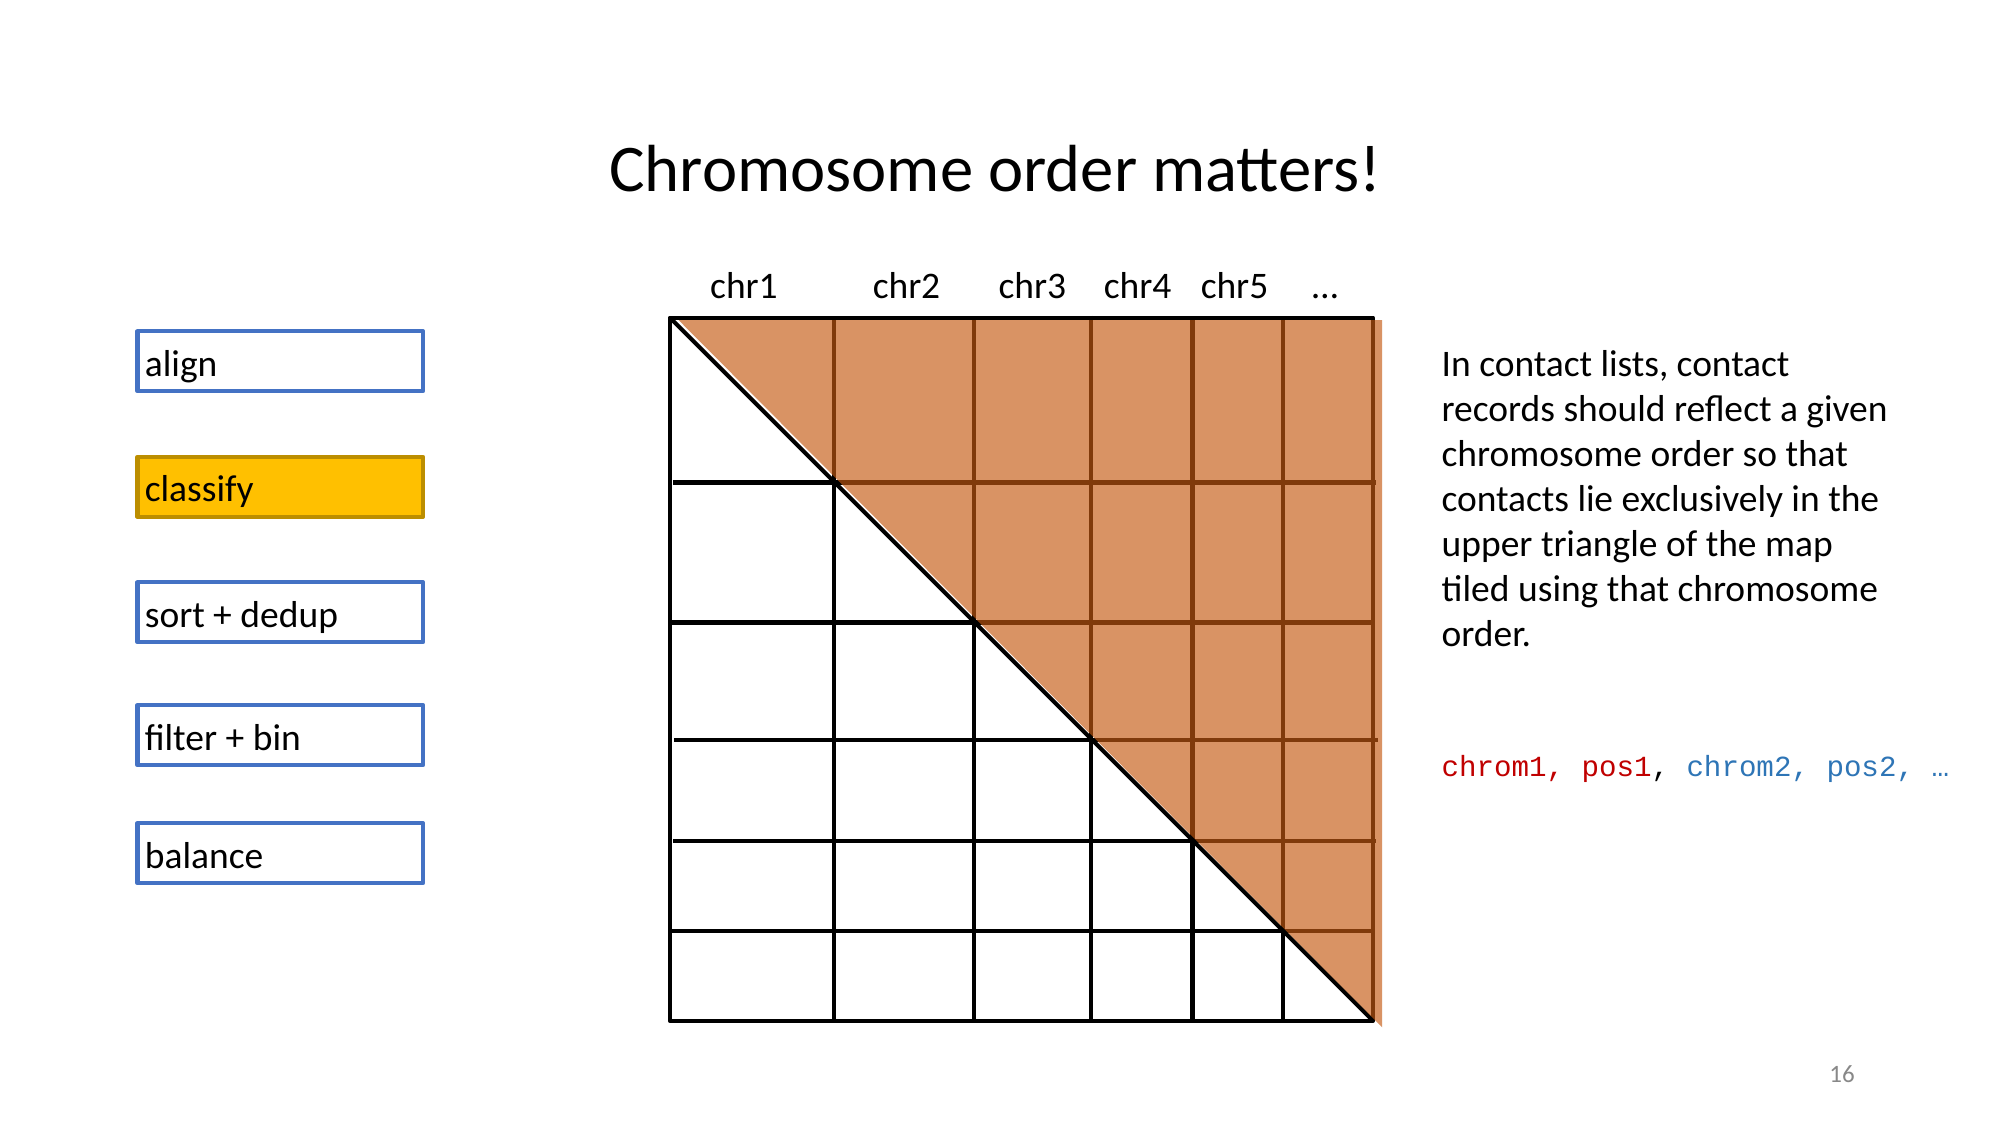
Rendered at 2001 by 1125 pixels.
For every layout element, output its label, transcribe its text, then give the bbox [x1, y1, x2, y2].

text_box sort + dedup [135, 580, 425, 644]
text_box chr4 [1096, 253, 1188, 314]
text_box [669, 315, 1378, 1024]
text_box align [135, 329, 425, 393]
text_box chr2 [865, 253, 957, 314]
text_box chr5 [1193, 253, 1285, 314]
text_box … [1304, 253, 1396, 314]
text_box chr1 [702, 253, 794, 314]
text_box chr3 [991, 253, 1083, 314]
text_box filter + bin [135, 703, 425, 767]
text_box [1378, 320, 1383, 1028]
text_box In contact lists, contact records should reflect a given chromosome order so that contacts lie exclusively in the upper triangle of the map tiled using that chromosome order. [1434, 330, 1911, 661]
text_box chrom1, pos1, chrom2, pos2, … [1434, 739, 1988, 790]
slide_number 16 [1818, 1050, 1863, 1096]
text_box balance [135, 821, 425, 885]
text_box classify [135, 455, 425, 519]
text_box Chromosome order matters! [602, 117, 1515, 212]
